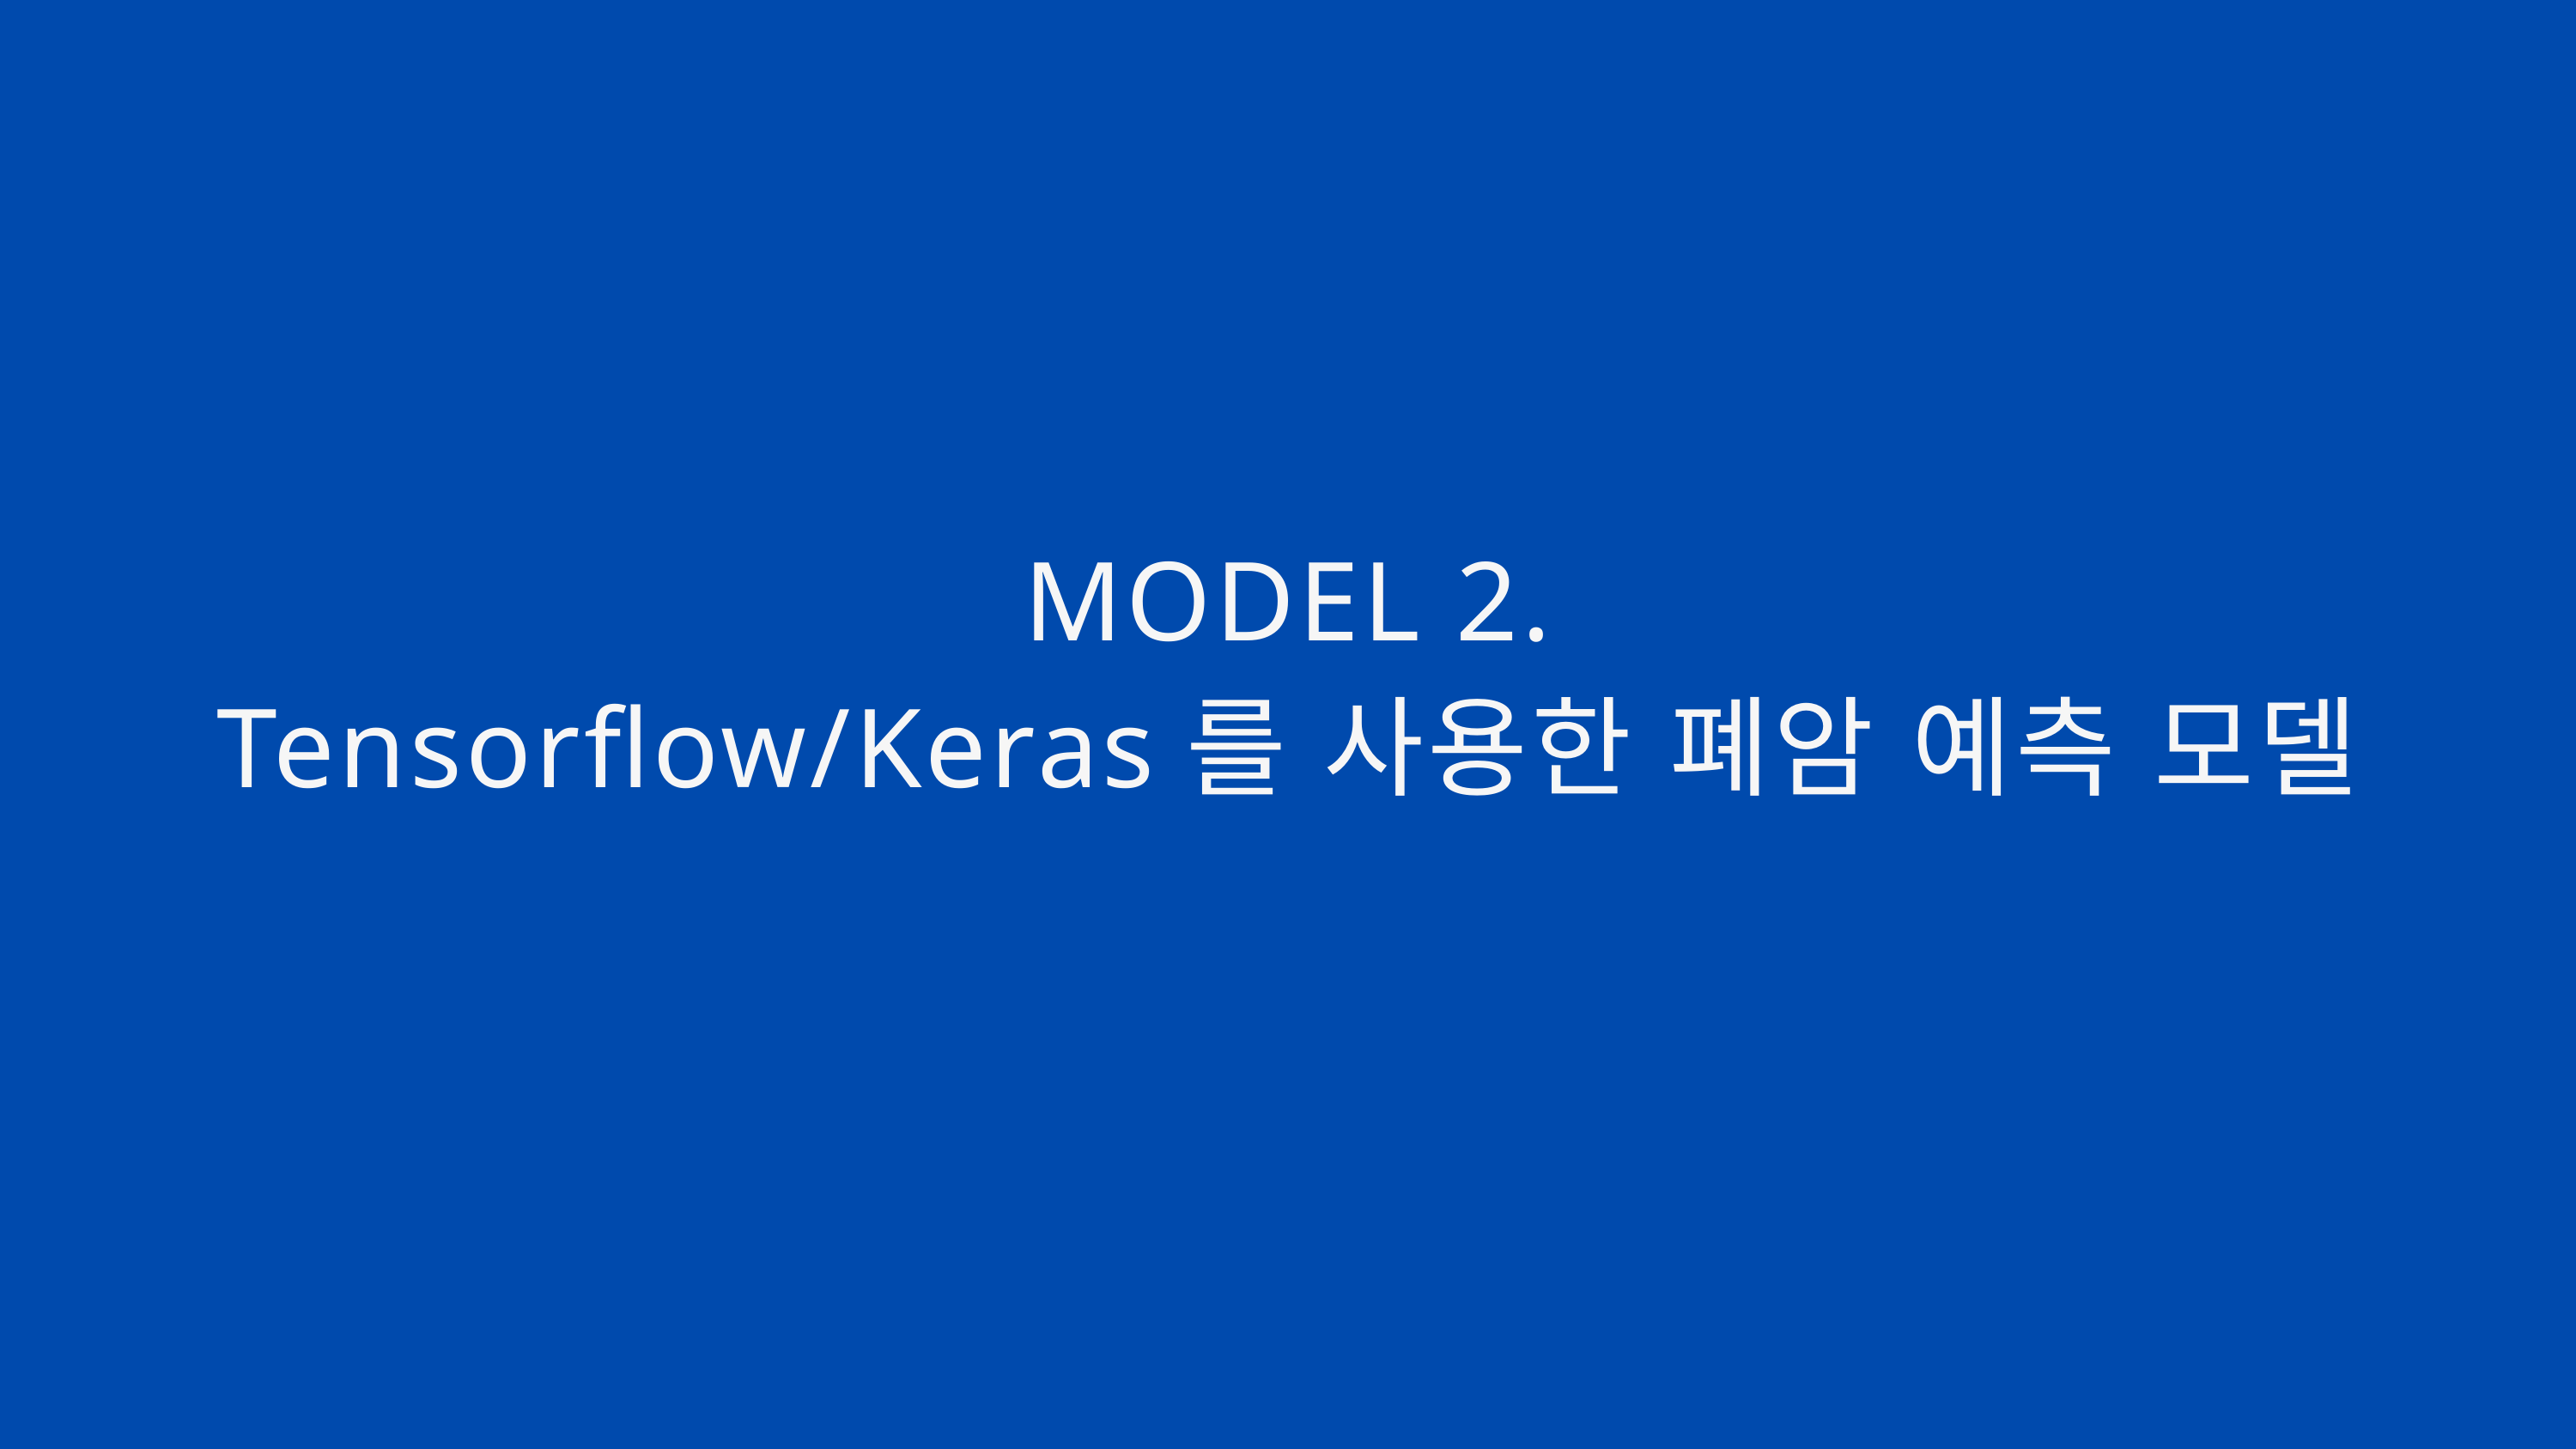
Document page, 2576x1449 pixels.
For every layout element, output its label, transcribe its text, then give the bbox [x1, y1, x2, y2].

text_box Tensorflow/Keras를 사용한 폐암 예측 모델 [144, 663, 2432, 962]
text_box MODEL 2. [144, 509, 2432, 663]
